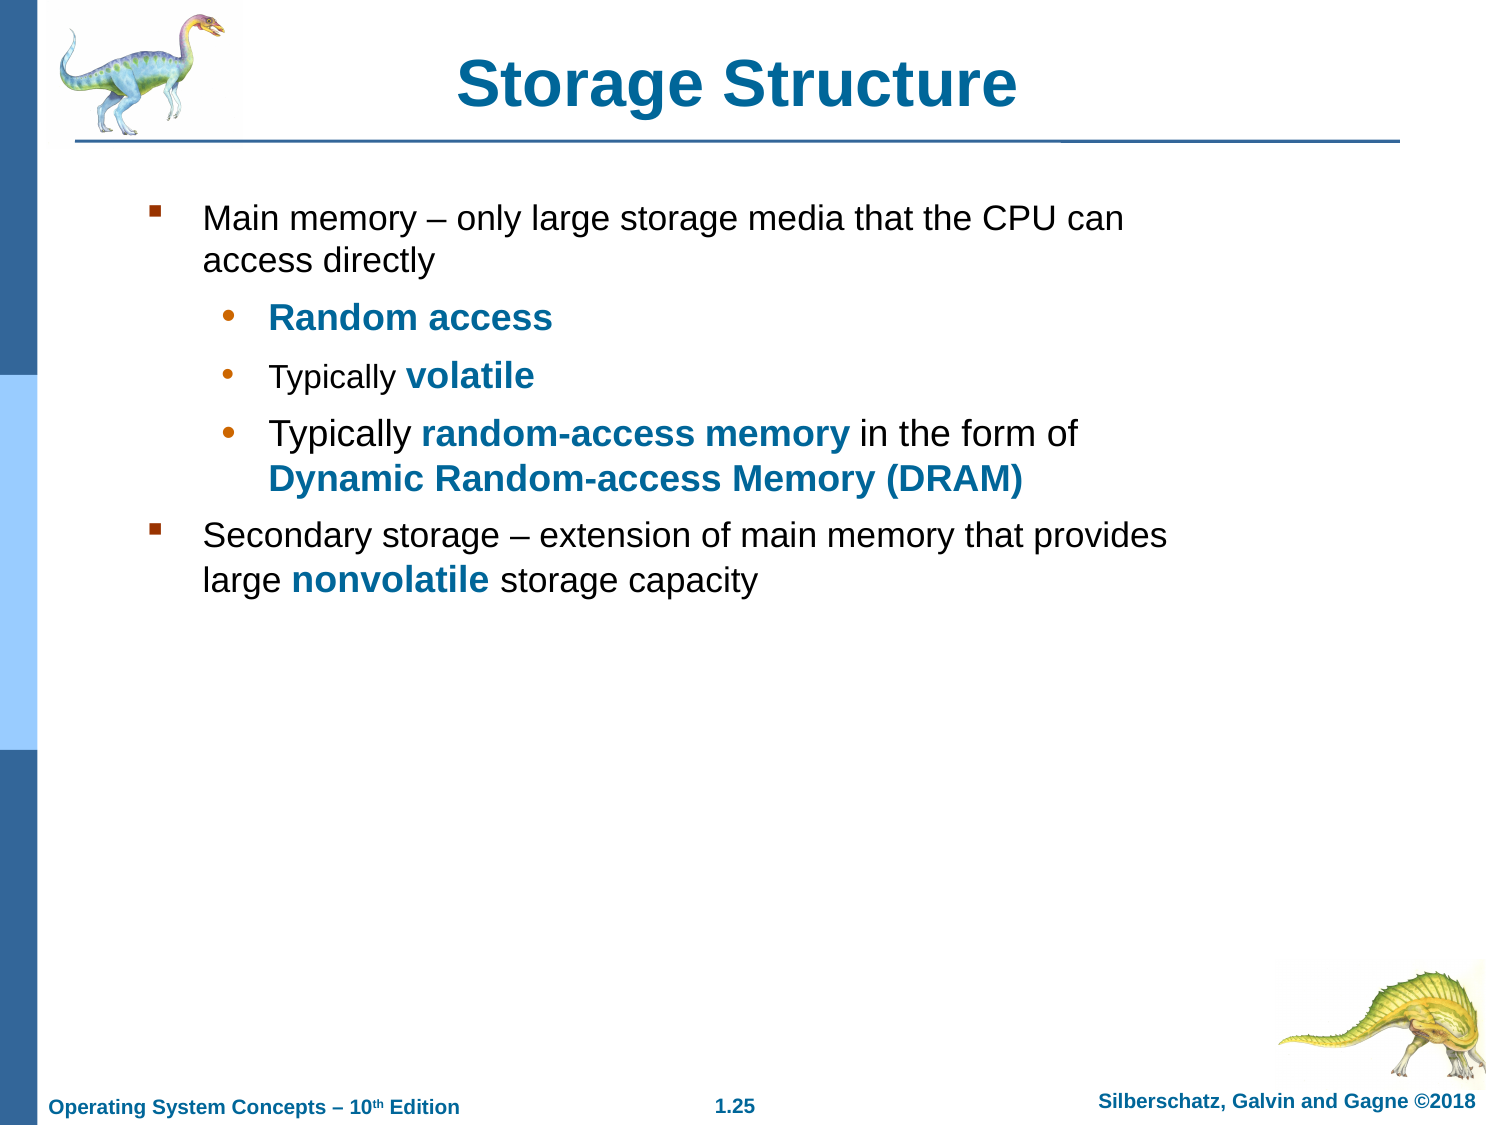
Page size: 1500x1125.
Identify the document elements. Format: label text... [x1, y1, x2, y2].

list Main memory – only large storage media that the CPU can access directly Random access Typically volatile Typically random-access memory in the form of Dynamic Random-access Memory (DRAM) Secondary storage – extension of main memory that provides large nonvolatile storage capacity [131, 187, 1238, 909]
picture [46, 0, 243, 149]
title Storage Structure [75, 32, 1401, 128]
picture [1275, 959, 1486, 1090]
